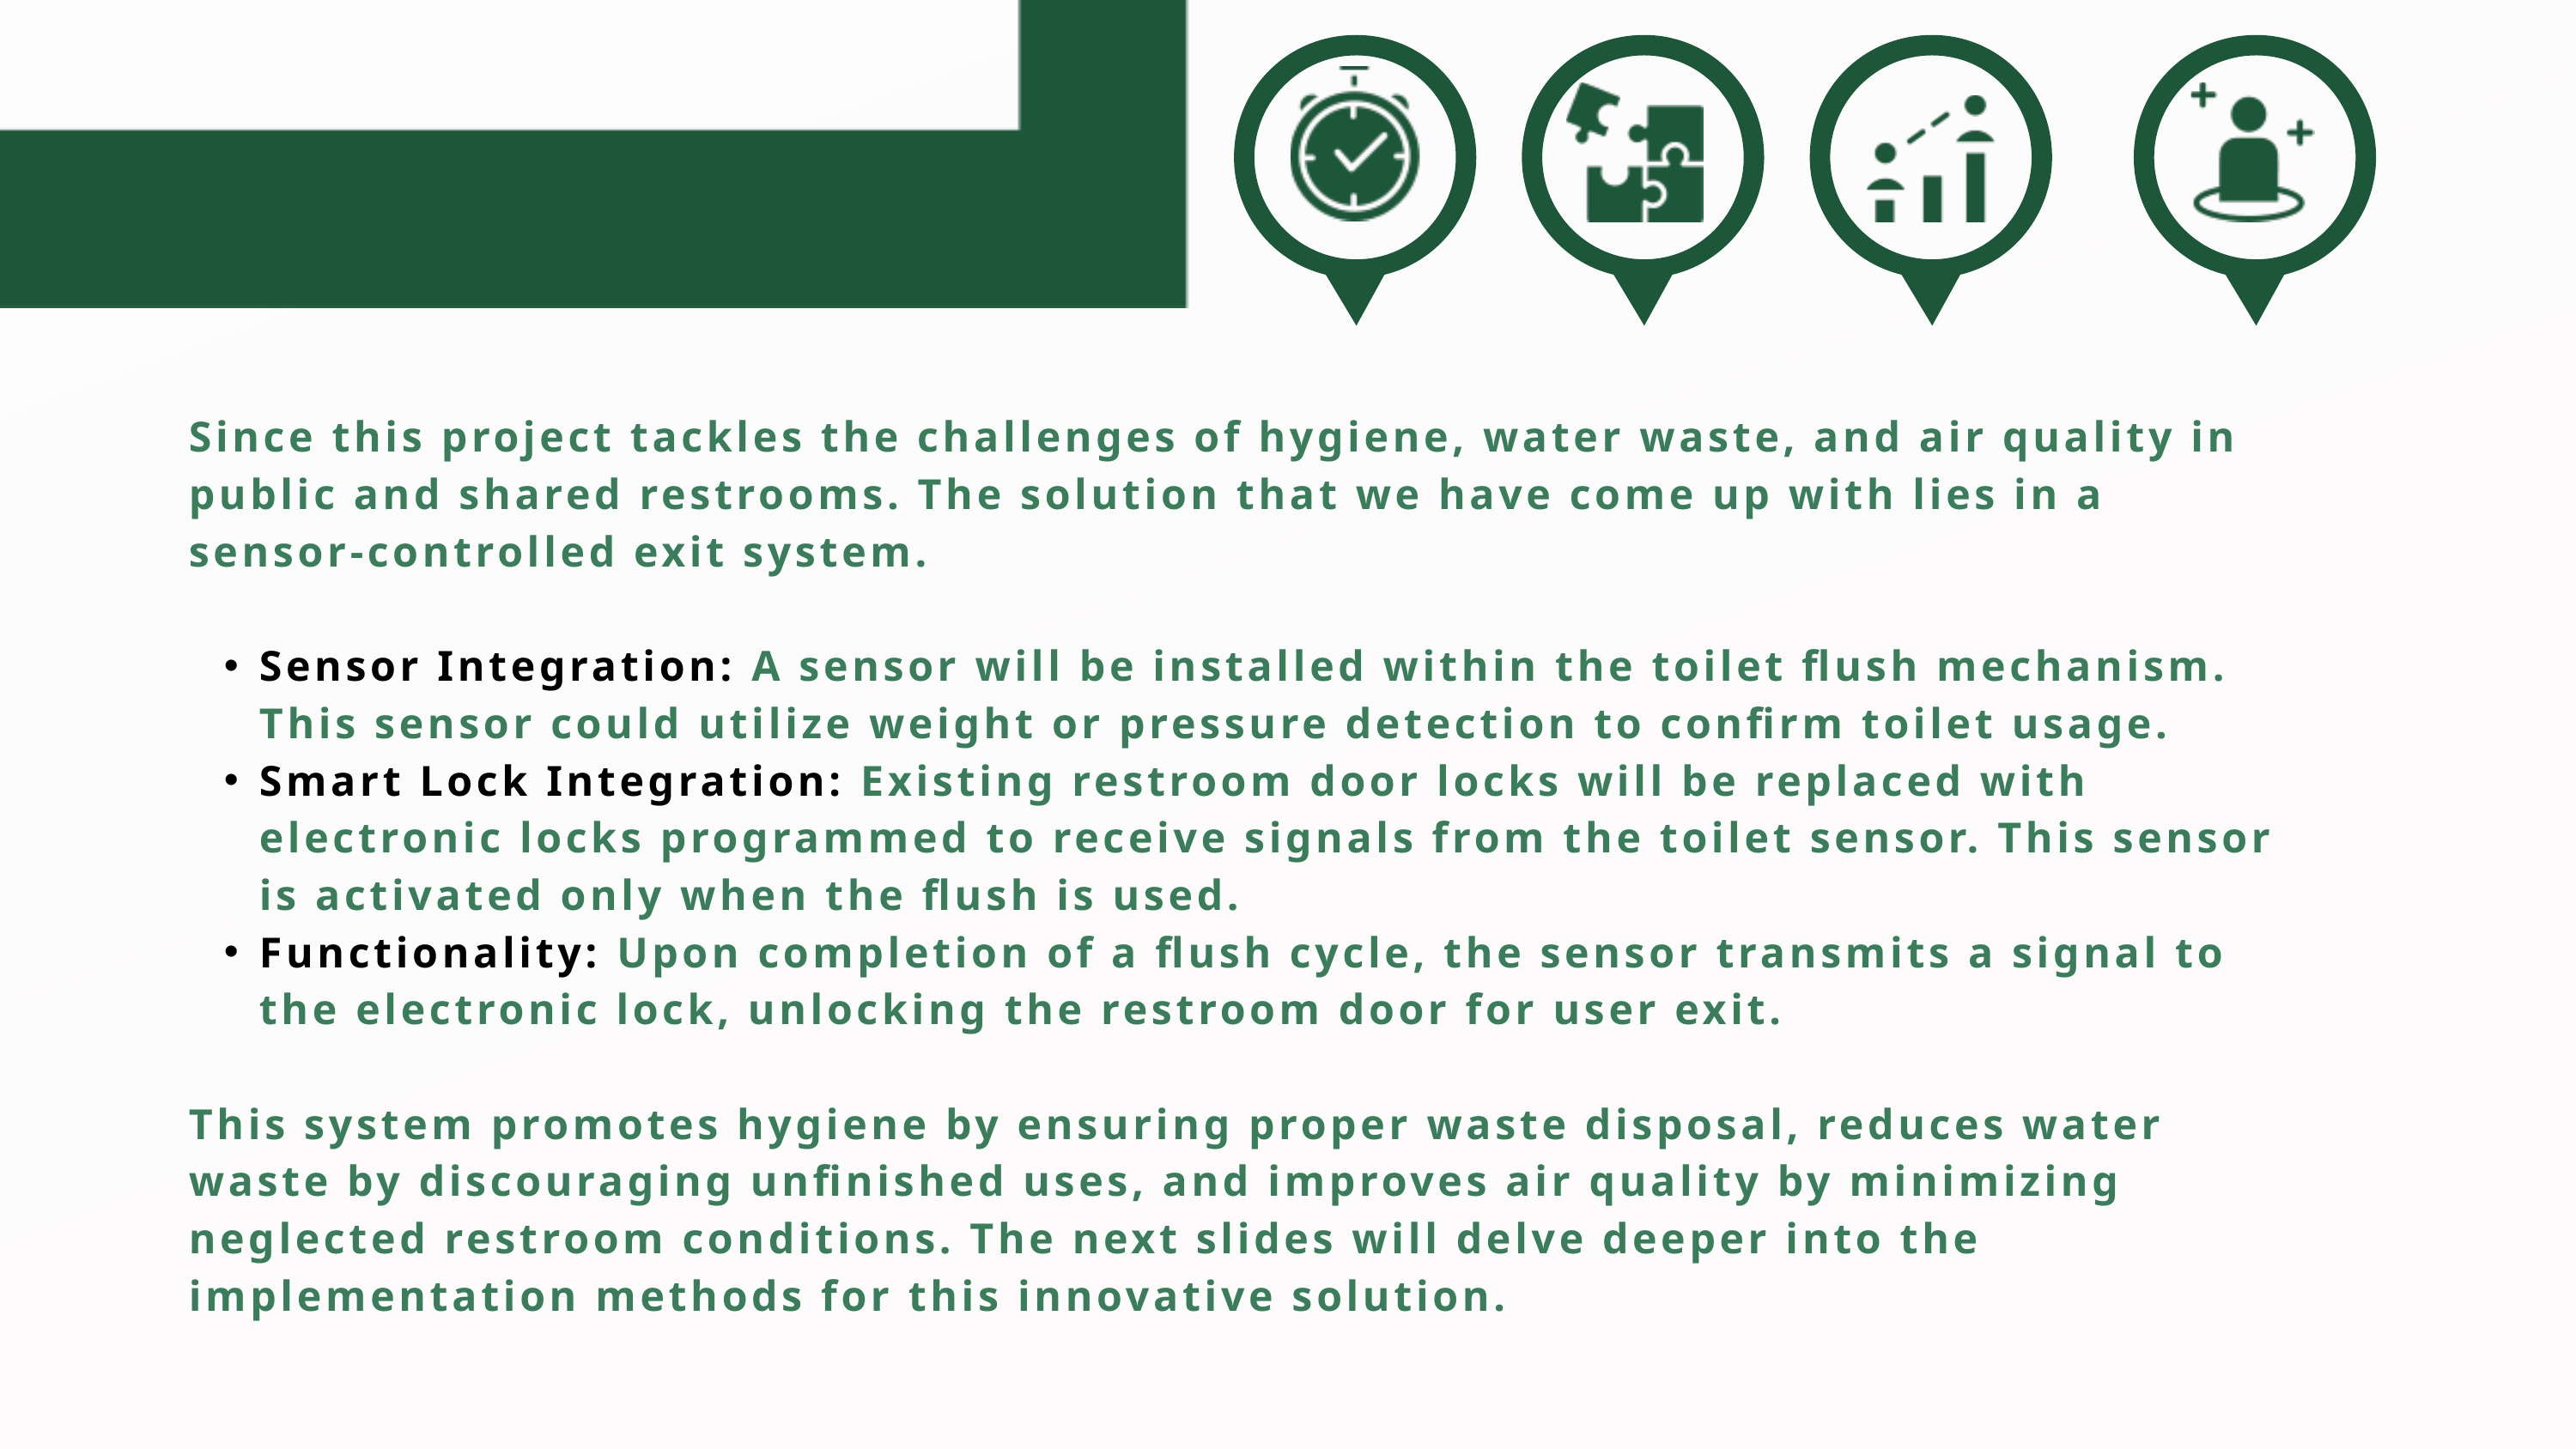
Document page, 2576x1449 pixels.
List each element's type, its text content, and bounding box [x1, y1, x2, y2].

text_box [1233, 34, 1477, 326]
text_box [2133, 34, 2377, 326]
text_box Since this project tackles the challenges of hygiene, water waste, and air quality in public and shared restrooms. The solution that we have come up with lies in a sensor-controlled exit system. Sensor Integration: A sensor will be installed within the toilet flush mechanism. This sensor could utilize weight or pressure detection to confirm toilet usage. Smart Lock Integration: Existing restroom door locks will be replaced with electronic locks programmed to receive signals from the toilet sensor. This sensor is activated only when the flush is used. Functionality: Upon completion of a flush cycle, the sensor transmits a signal to the electronic lock, unlocking the restroom door for user exit. This system promotes hygiene by ensuring proper waste disposal, reduces water waste by discouraging unfinished uses, and improves air quality by minimizing neglected restroom conditions. The next slides will delve deeper into the implementation methods for this innovative solution. [188, 403, 2280, 1377]
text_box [1522, 34, 1765, 326]
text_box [1809, 34, 2053, 326]
text_box [0, 0, 1189, 309]
text_box [0, 0, 2576, 1449]
